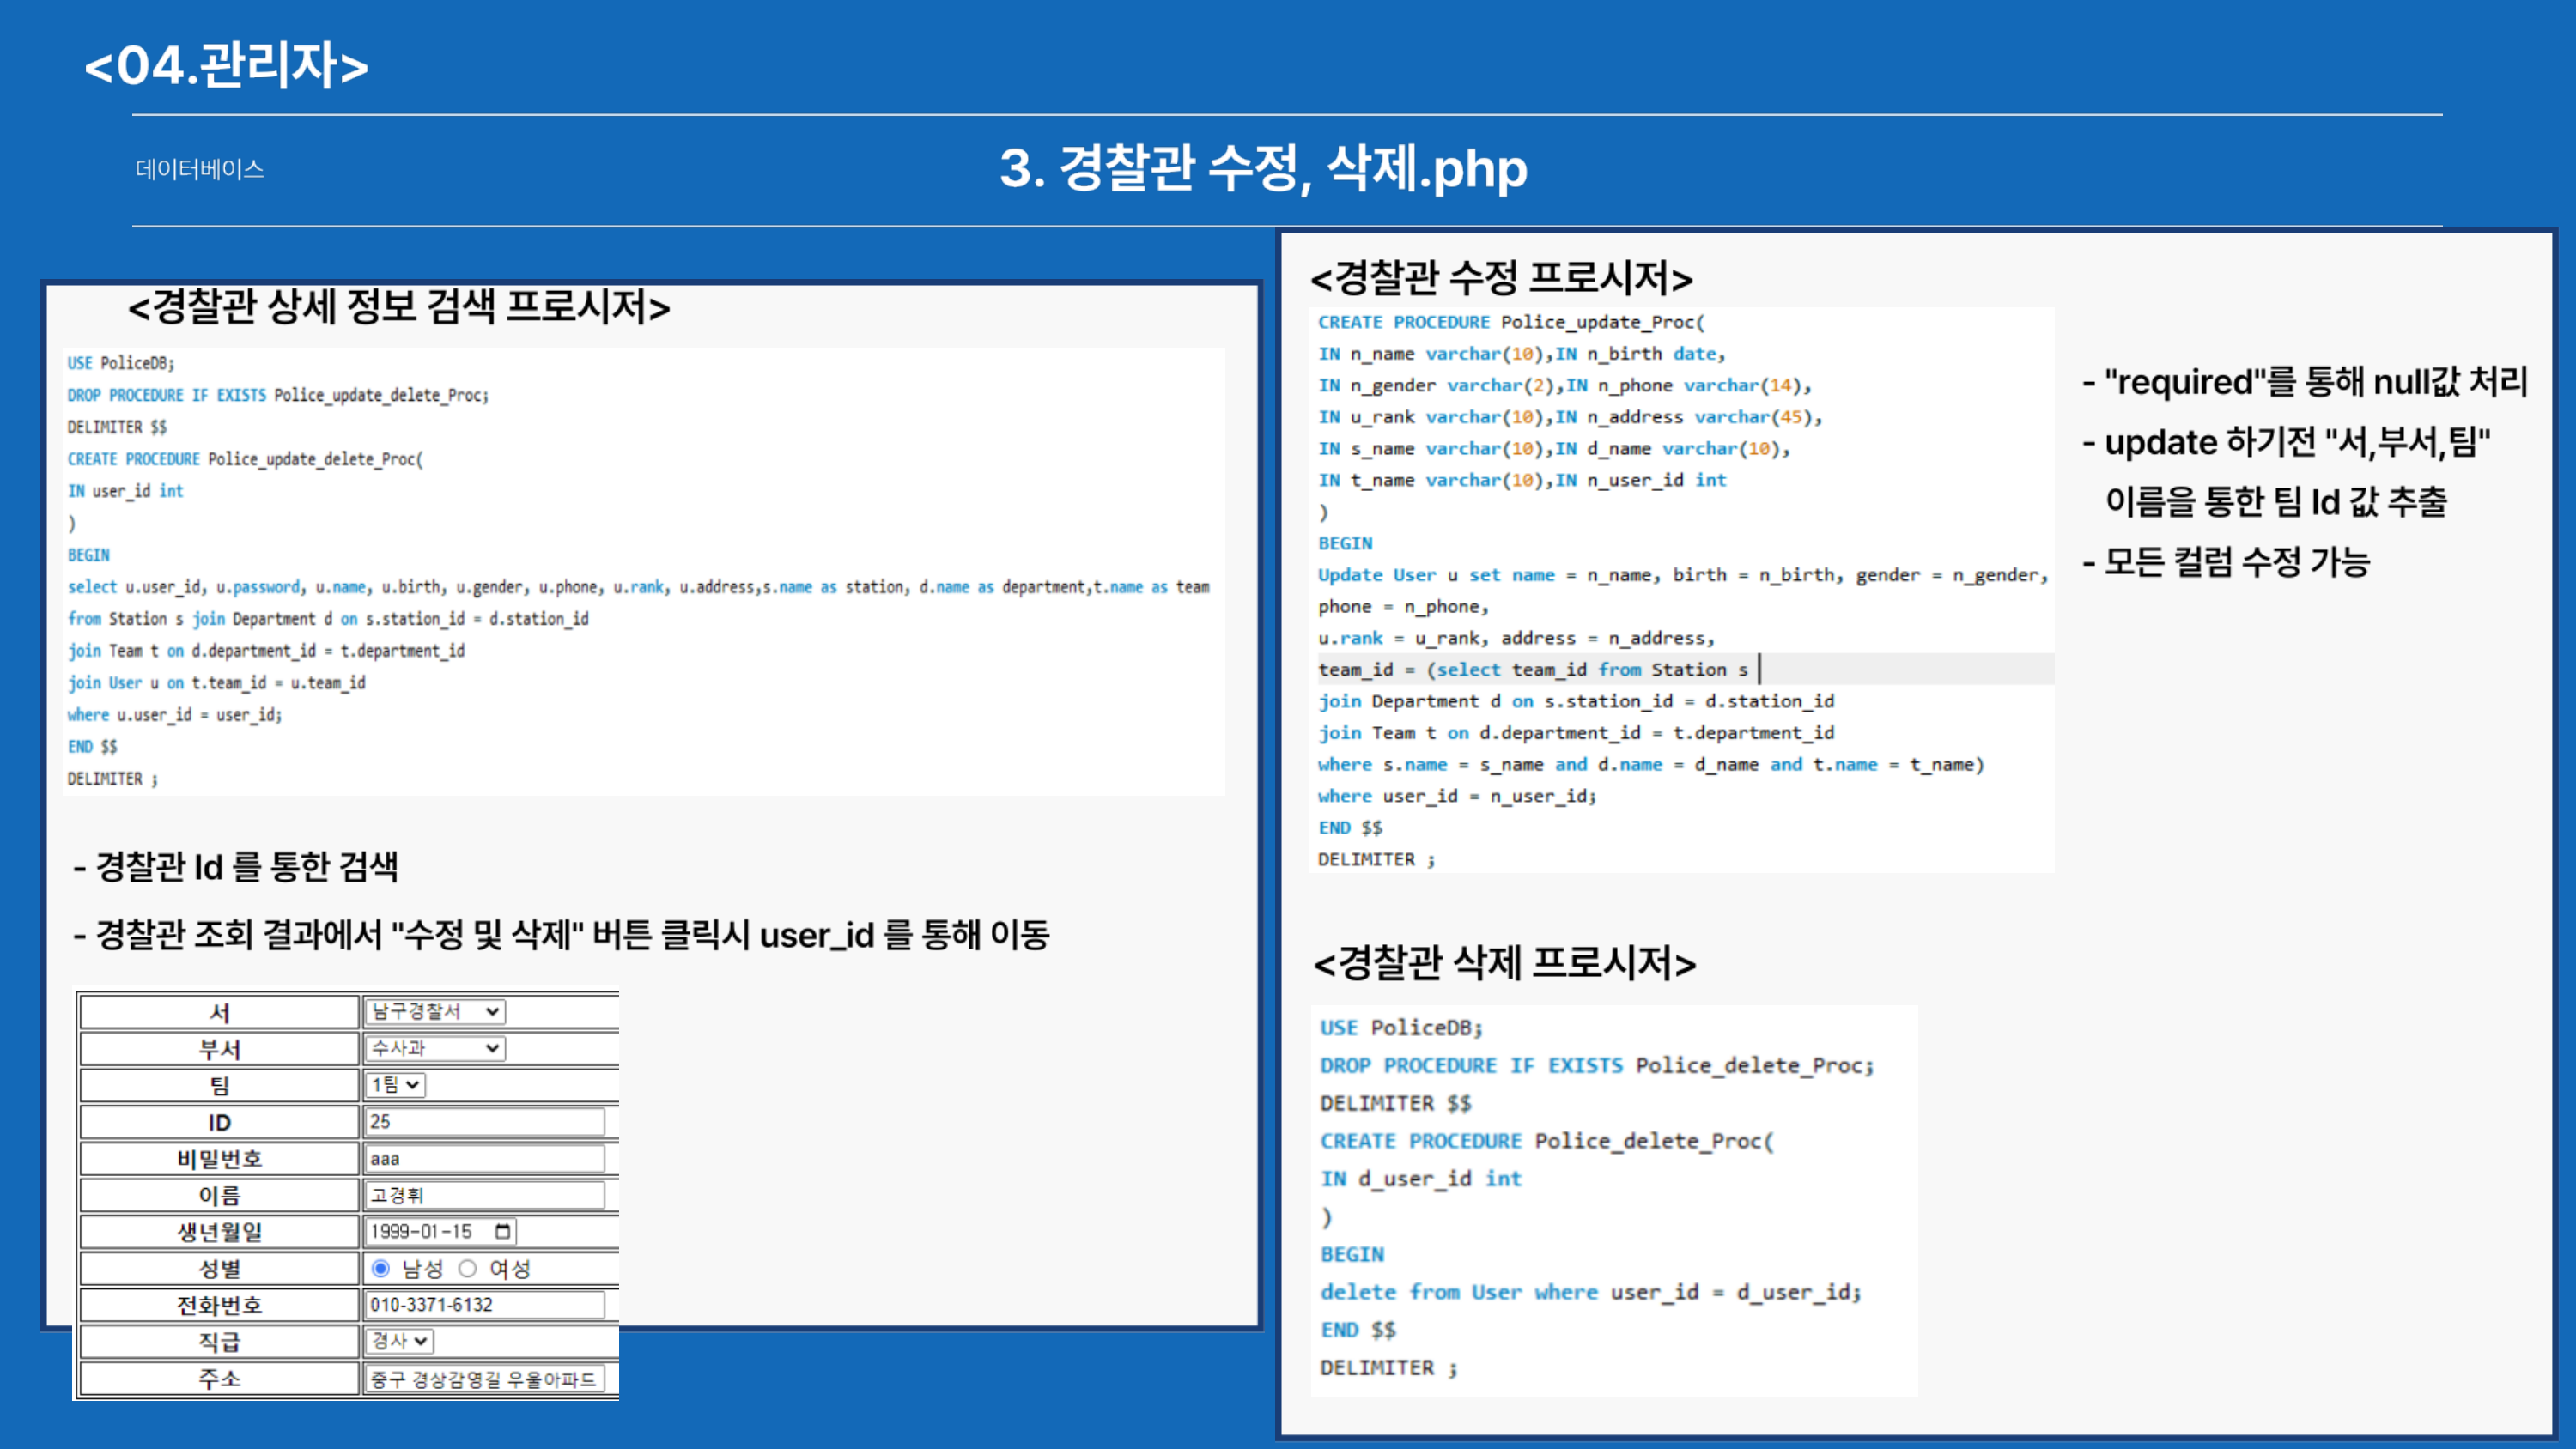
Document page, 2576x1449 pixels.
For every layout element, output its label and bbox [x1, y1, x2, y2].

picture [2076, 351, 2545, 599]
text_box [40, 278, 1265, 1333]
text_box [132, 222, 2444, 232]
text_box [62, 348, 1226, 796]
text_box [1274, 227, 2561, 1443]
picture [1305, 928, 1718, 1006]
text_box [1311, 1004, 1918, 1397]
picture [119, 272, 691, 348]
picture [0, 20, 394, 114]
picture [66, 836, 1067, 972]
picture [131, 149, 276, 199]
picture [777, 122, 1553, 222]
text_box [72, 984, 619, 1402]
text_box [395, 111, 2444, 120]
text_box [1309, 307, 2055, 873]
picture [1301, 244, 1715, 321]
